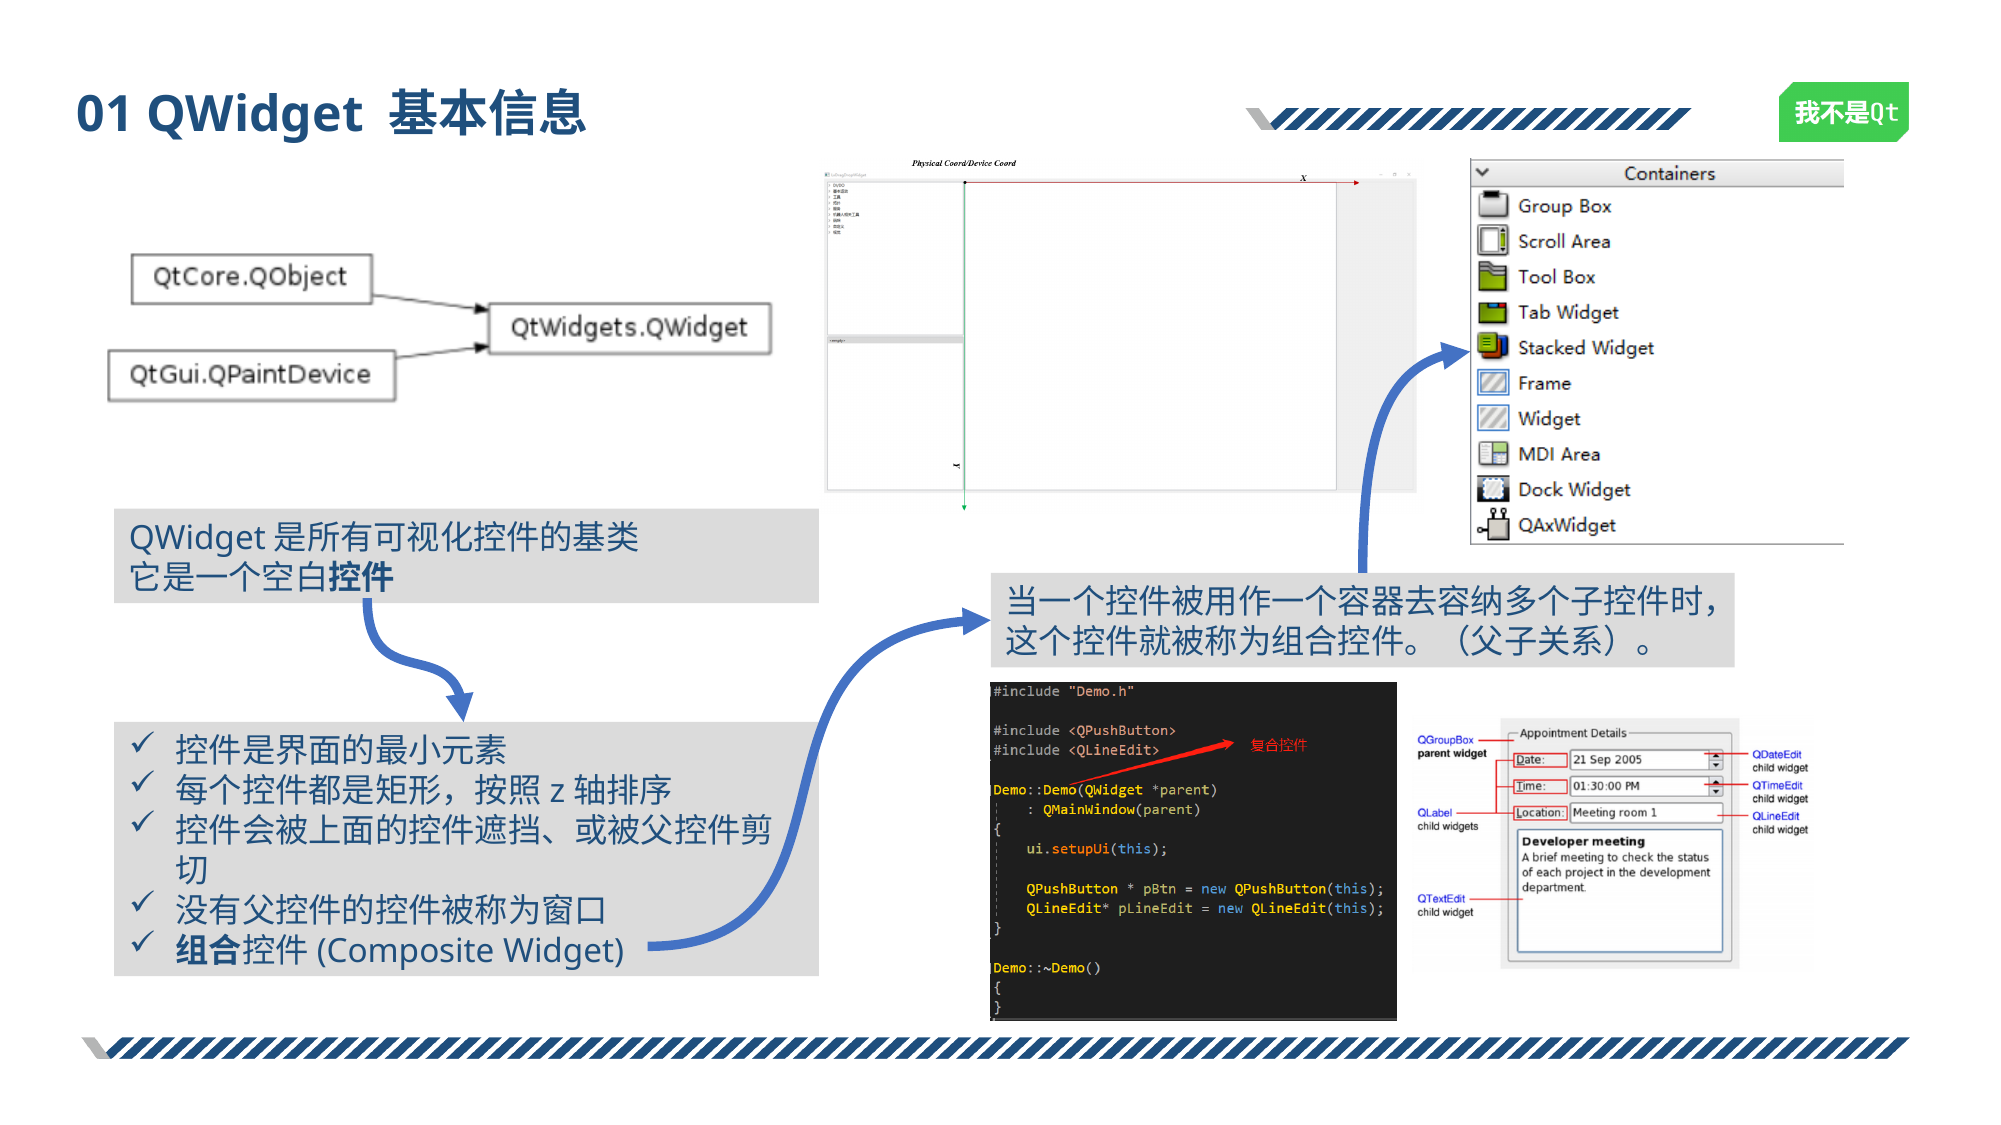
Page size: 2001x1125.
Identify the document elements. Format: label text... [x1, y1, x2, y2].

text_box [353, 611, 478, 709]
text_box 控件是界面的最小元素 每个控件都是矩形，按照z轴排序 控件会被上面的控件遮挡、或被父控件剪切 没有父控件的控件被称为窗口 组合控件(Composite Widget) [114, 721, 819, 977]
picture [81, 1037, 1910, 1059]
text_box 01 QWidget 基本信息 [61, 73, 604, 149]
picture [1410, 715, 1815, 974]
picture [81, 238, 793, 420]
picture [1470, 158, 1844, 545]
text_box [647, 620, 991, 947]
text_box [1305, 408, 1528, 516]
picture [1245, 108, 1692, 130]
text_box 当一个控件被用作一个容器去容纳多个子控件时，这个控件就被称为组合控件。（父子关系）。 [990, 572, 1735, 668]
picture [990, 682, 1397, 1021]
picture [1779, 82, 1909, 142]
text_box QWidget是所有可视化控件的基类 它是一个空白控件 [114, 508, 819, 604]
picture [819, 158, 1424, 514]
